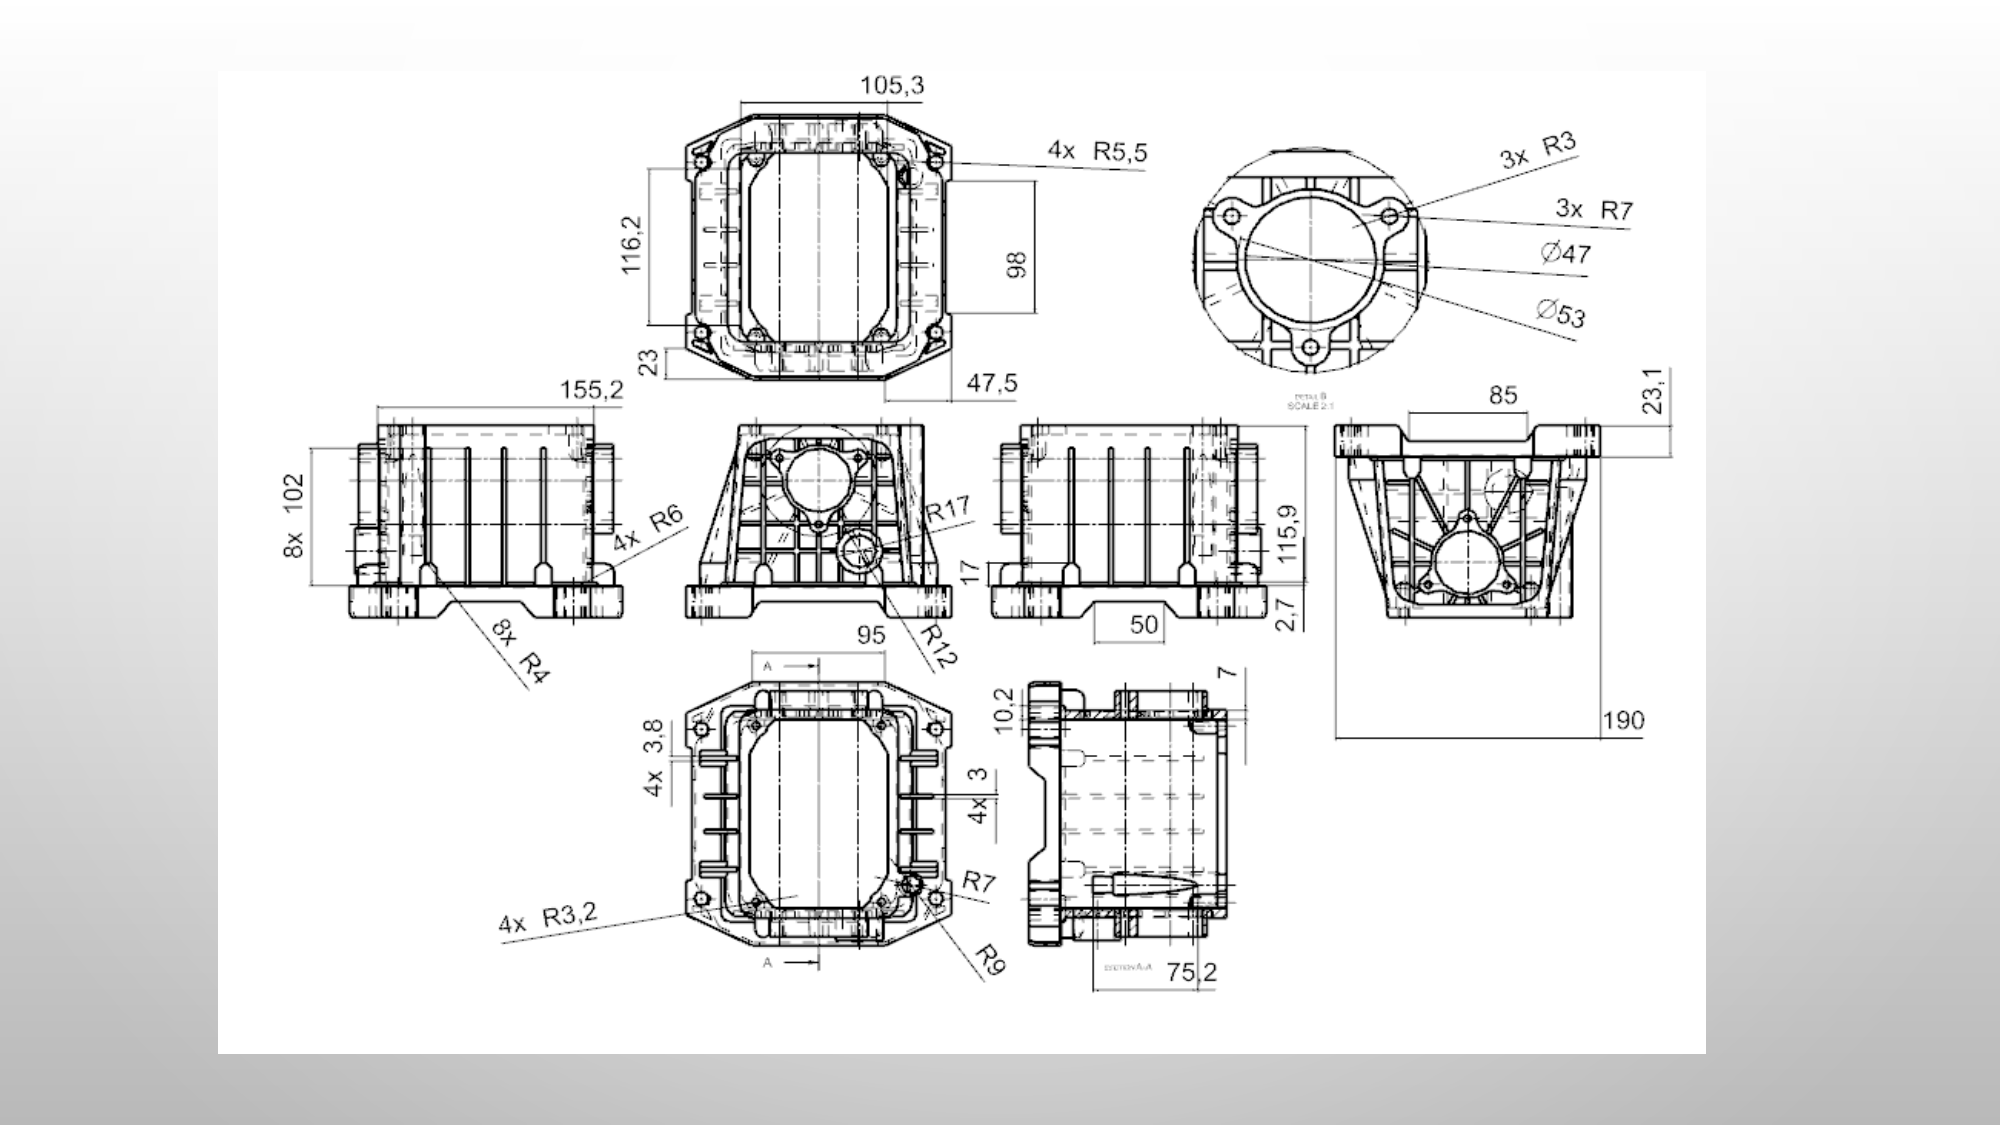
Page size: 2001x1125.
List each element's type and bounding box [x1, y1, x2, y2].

list [217, 70, 1706, 1055]
picture [0, 0, 2000, 1125]
